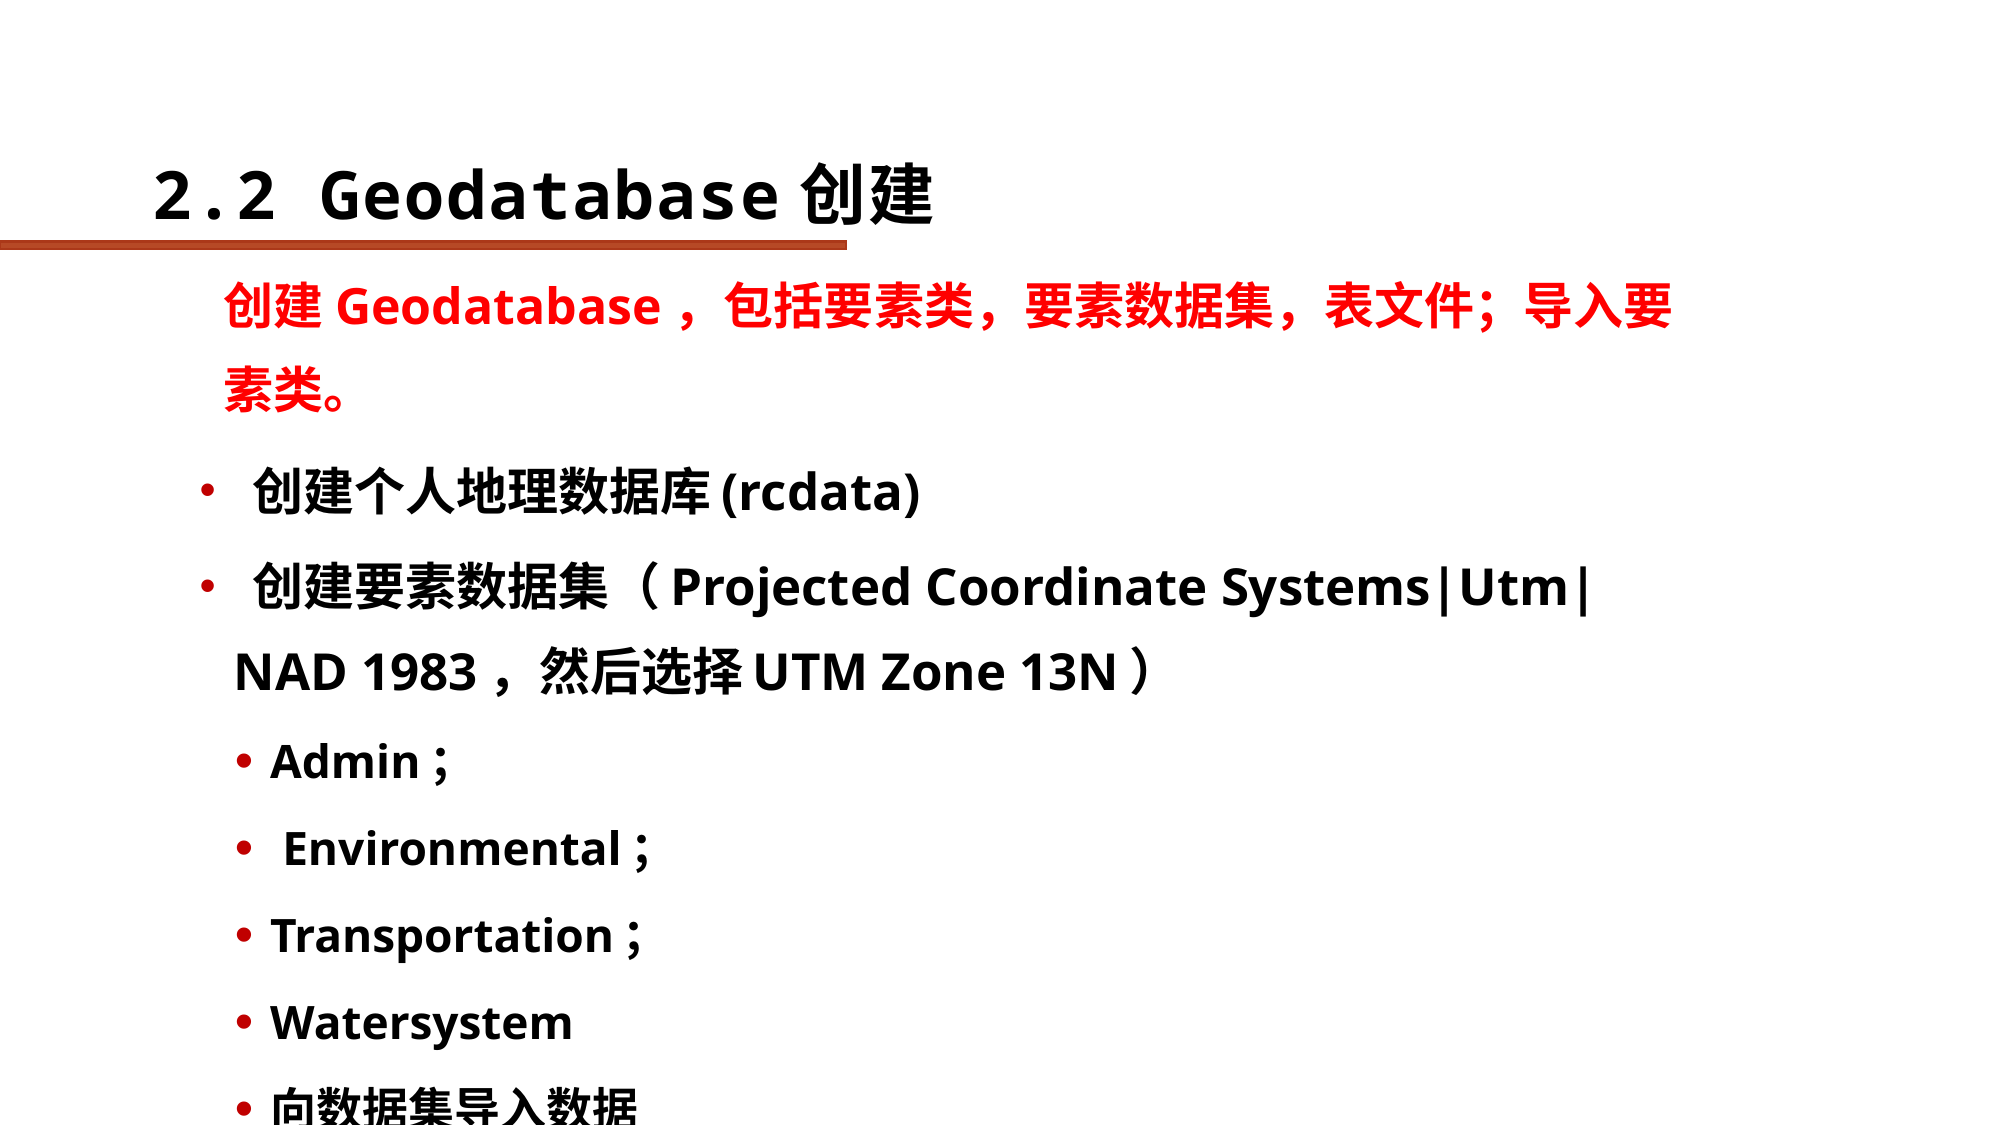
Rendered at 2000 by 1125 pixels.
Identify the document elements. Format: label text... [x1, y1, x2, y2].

list 创建个人地理数据库(rcdata) 创建要素数据集（Projected Coordinate Systems|Utm|NAD 1983，然后选择UTM Zone 13N） Admin； Environmental； Transportation； Watersystem 向数据集导入数据 [184, 427, 1709, 1125]
text_box 创建Geodatabase，包括要素类，要素数据集，表文件；导入要素类。 [208, 242, 1709, 426]
title 2.2 Geodatabase创建 [137, 16, 1638, 242]
